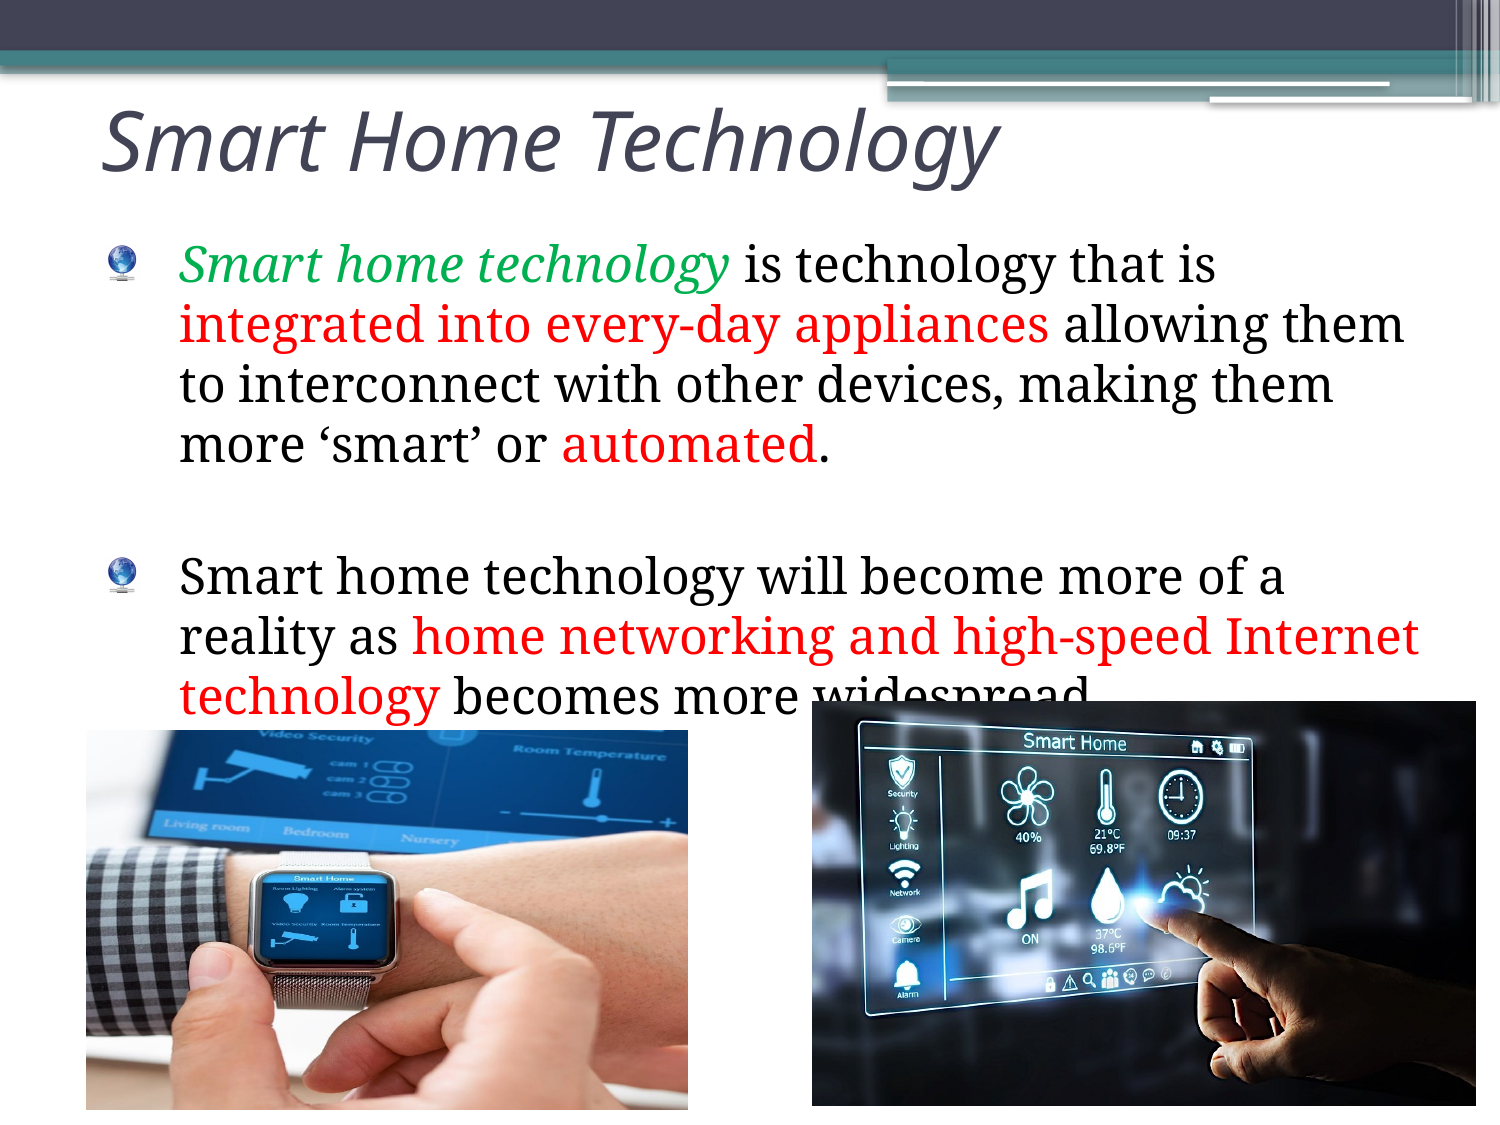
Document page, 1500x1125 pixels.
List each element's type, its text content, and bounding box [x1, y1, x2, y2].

picture [812, 701, 1476, 1106]
picture [104, 245, 140, 281]
picture [86, 730, 688, 1110]
title Smart Home Technology [86, 50, 1437, 226]
list Smart home technology is technology that is integrated into every-day appliances allowing them to interconnect with other devices, making them more ‘smart’ or automated. Smart home technology will become more of a reality as home networking and high-speed Internet technology becomes more widespread. [89, 225, 1440, 935]
picture [104, 557, 140, 593]
